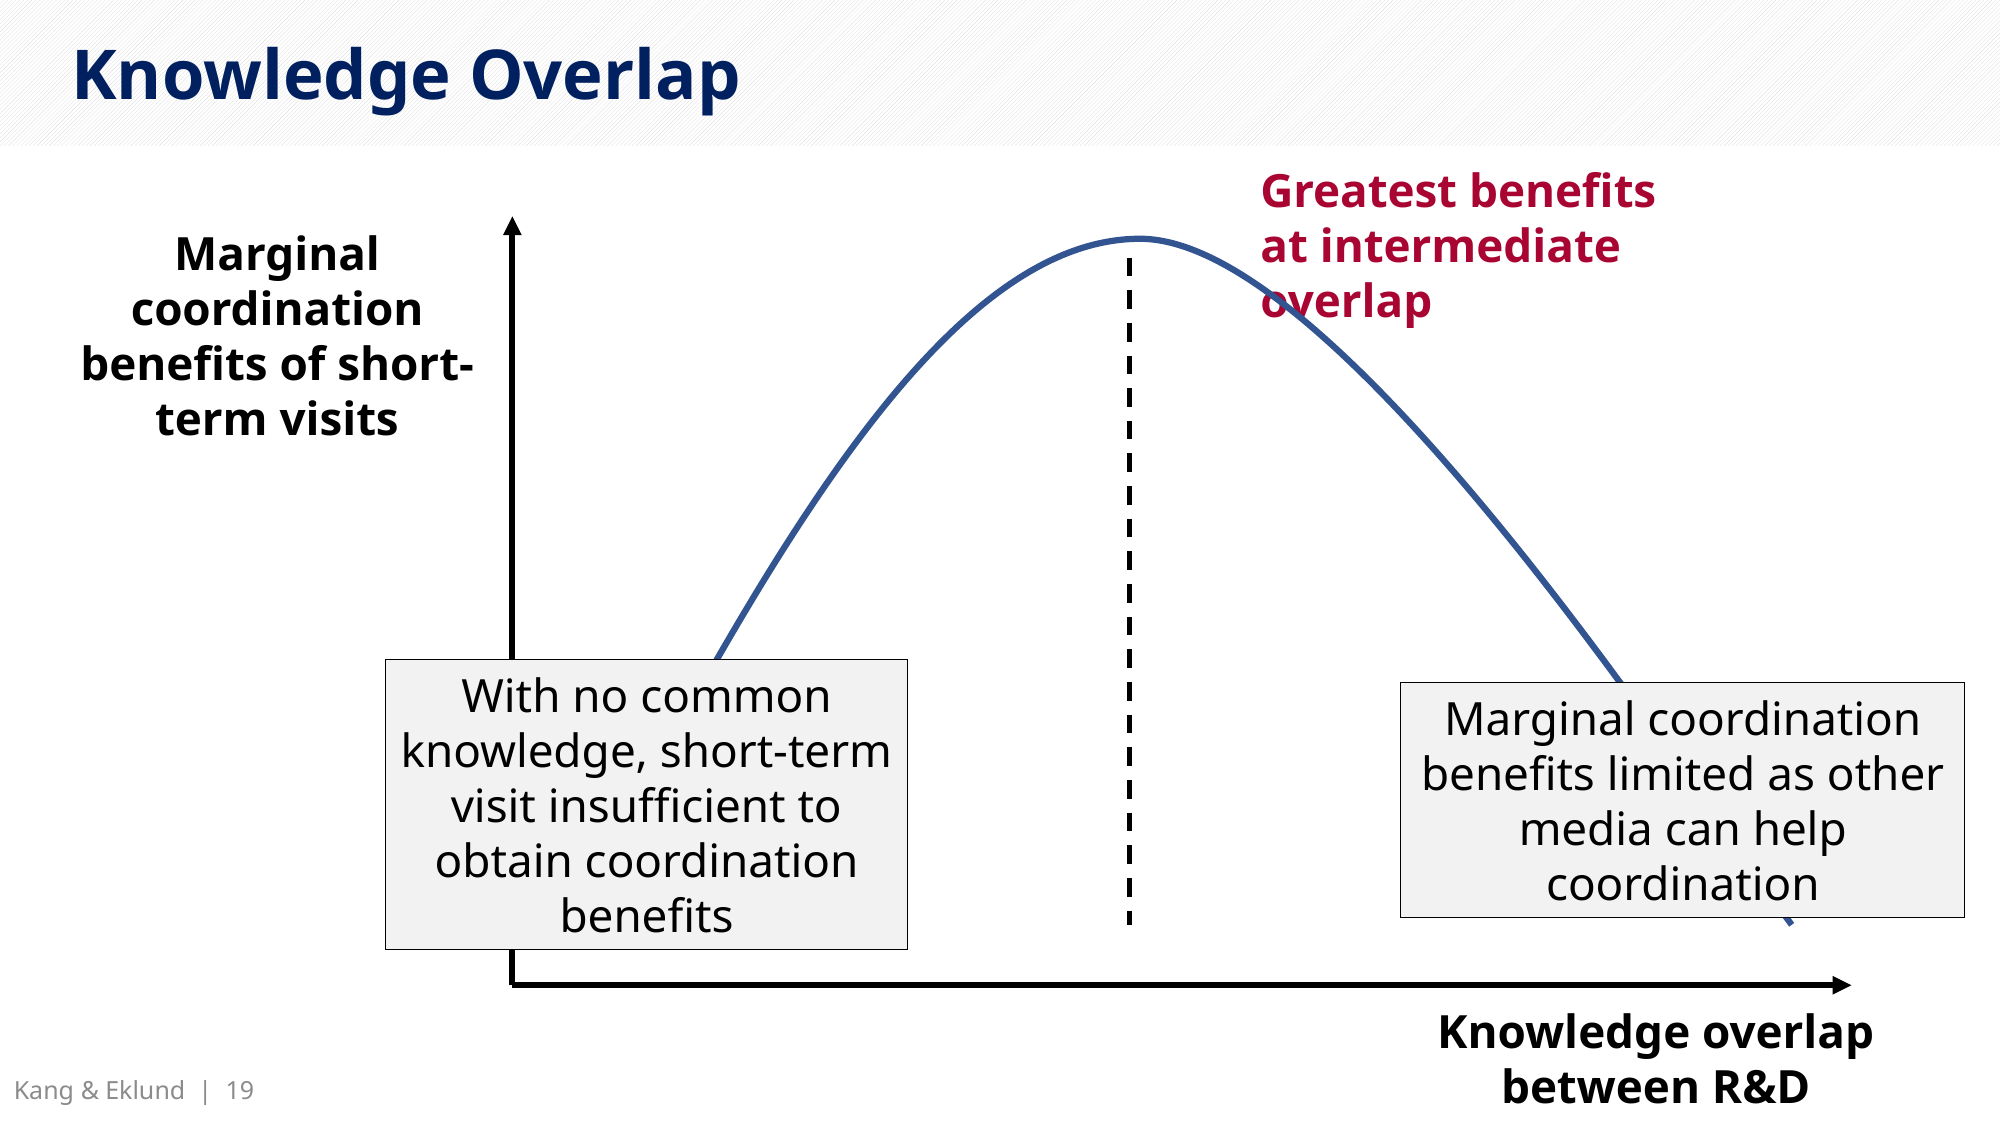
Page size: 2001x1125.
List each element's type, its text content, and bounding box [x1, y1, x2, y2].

text_box Marginal coordination benefits limited as other media can help coordination [1400, 682, 1965, 918]
text_box With no common knowledge, short-term visit insufficient to obtain coordination benefits [513, 659, 908, 950]
slide_number Kang & Eklund | 19 [0, 1061, 269, 1122]
text_box [715, 237, 1793, 926]
text_box Greatest benefits at intermediate overlap [1245, 154, 1730, 335]
text_box With no common knowledge, short-term visit insufficient to obtain coordination benefits [385, 659, 512, 950]
text_box Marginal coordination benefits of short-term visits [46, 217, 508, 453]
text_box Knowledge overlap between R&D centers [1400, 995, 1911, 1125]
title Knowledge Overlap [71, 8, 2000, 147]
